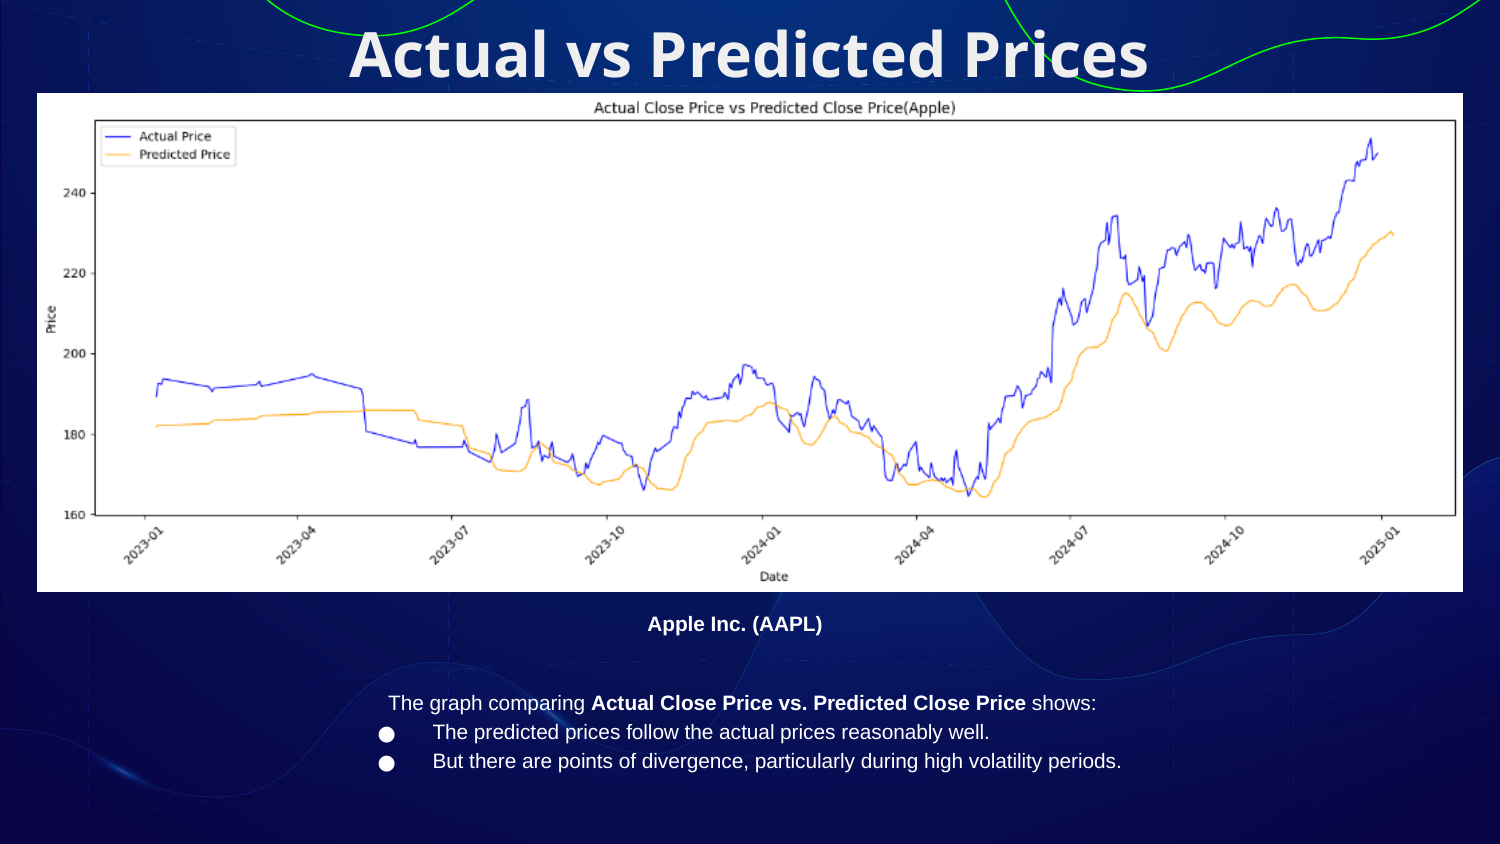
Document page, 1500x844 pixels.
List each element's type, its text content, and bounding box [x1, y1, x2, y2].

picture [36, 93, 1464, 592]
subtitle The graph comparing Actual Close Price vs. Predicted Close Price shows: The predicted prices follow the actual prices reasonably well. But there are points of divergence, particularly during high volatility periods. [314, 646, 1258, 821]
text_box Apple Inc. (AAPL) [632, 600, 839, 656]
title Actual vs Predicted Prices [118, 0, 1382, 92]
